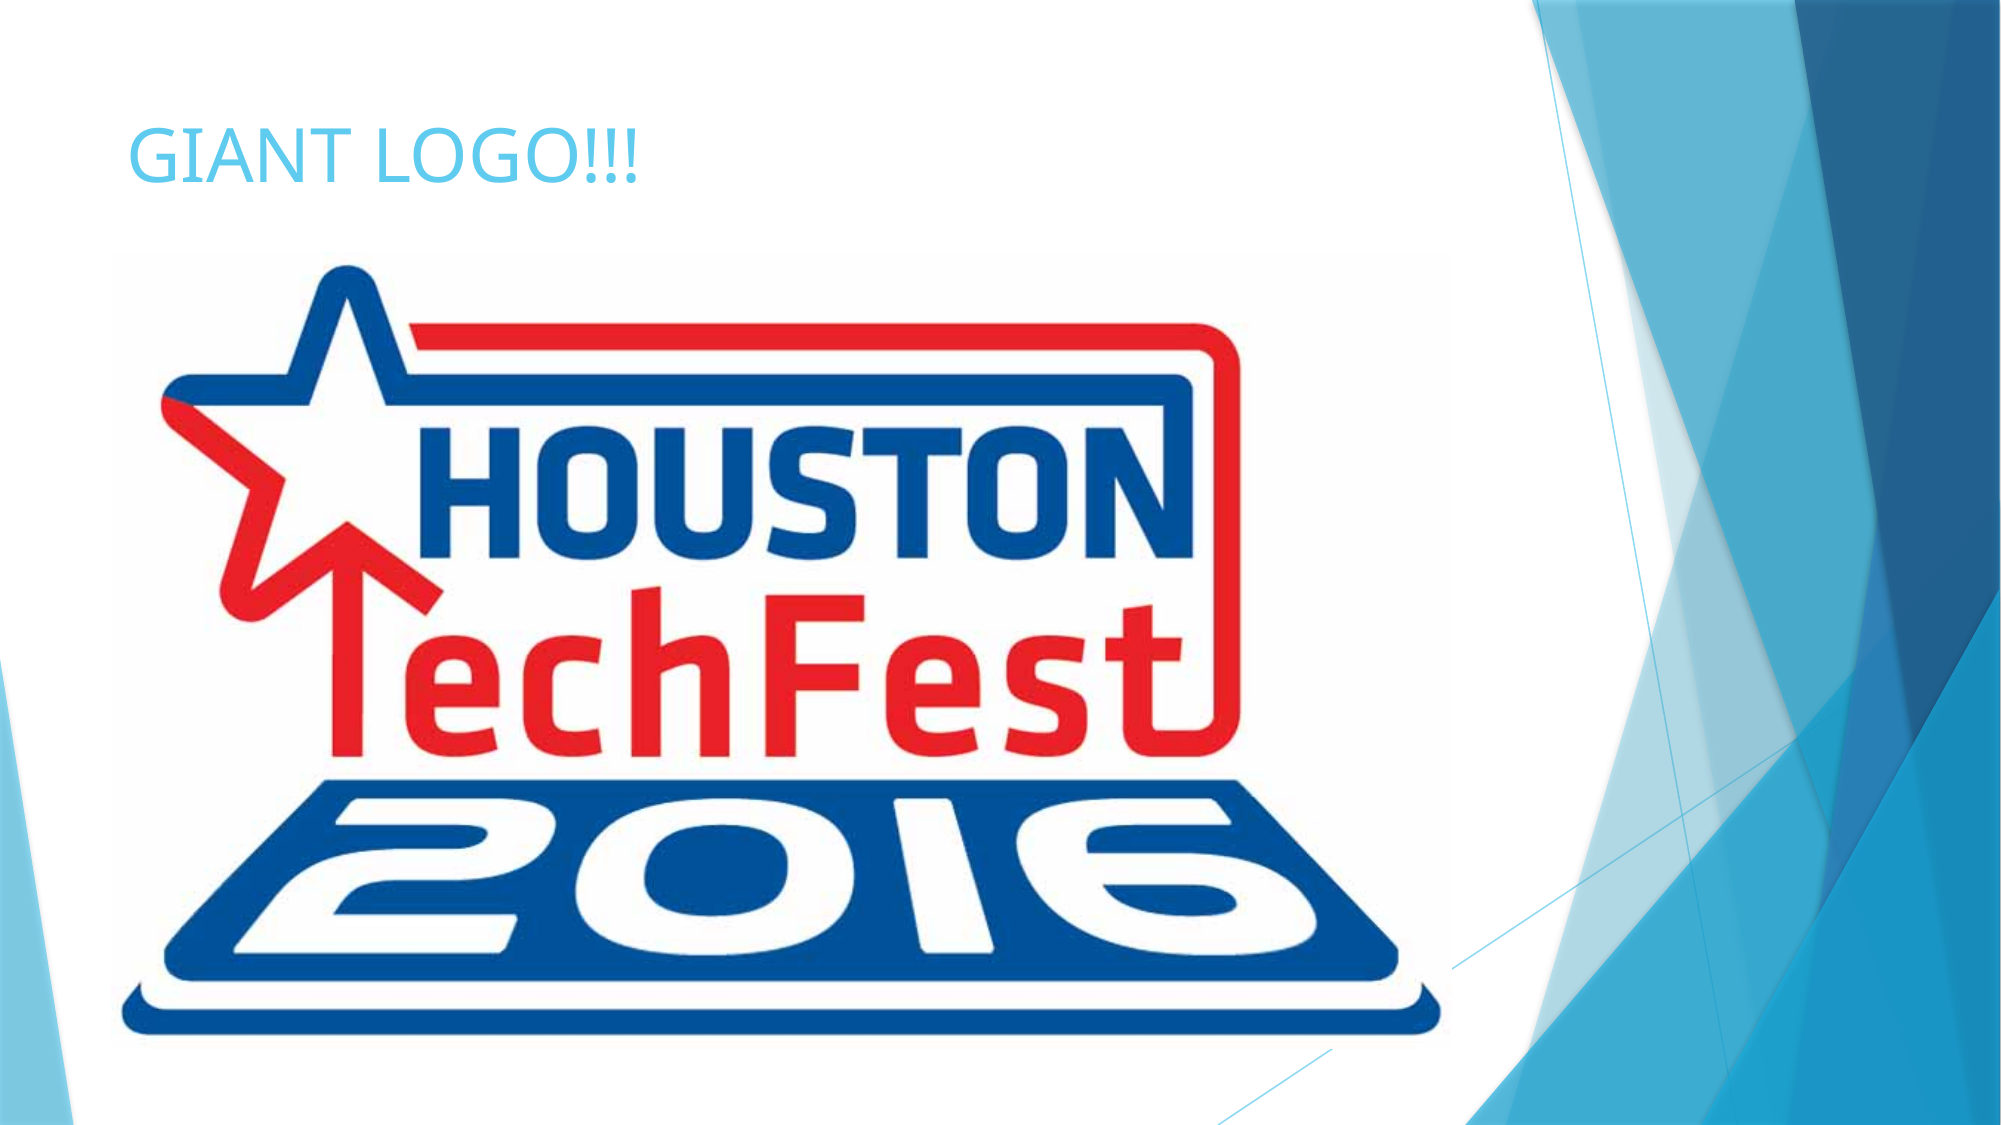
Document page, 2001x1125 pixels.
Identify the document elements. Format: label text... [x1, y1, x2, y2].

picture [110, 251, 1453, 1049]
title GIANT LOGO!!! [111, 99, 1522, 317]
